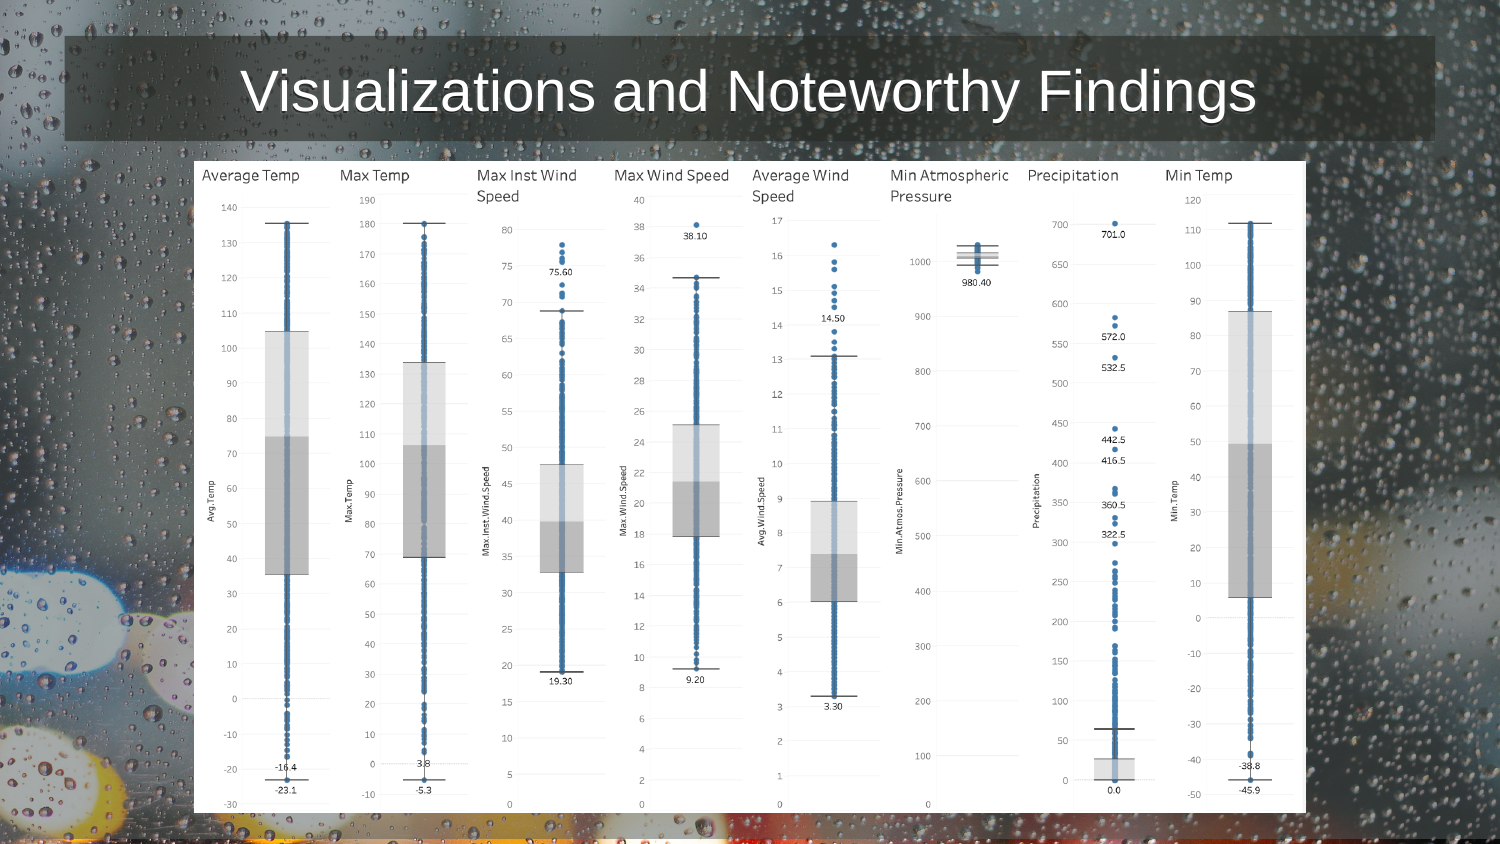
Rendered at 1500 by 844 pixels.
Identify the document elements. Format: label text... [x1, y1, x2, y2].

picture [194, 160, 1306, 813]
picture [0, 839, 1500, 844]
title Visualizations and Noteworthy Findings [51, 38, 1449, 139]
text_box [0, 0, 1500, 839]
